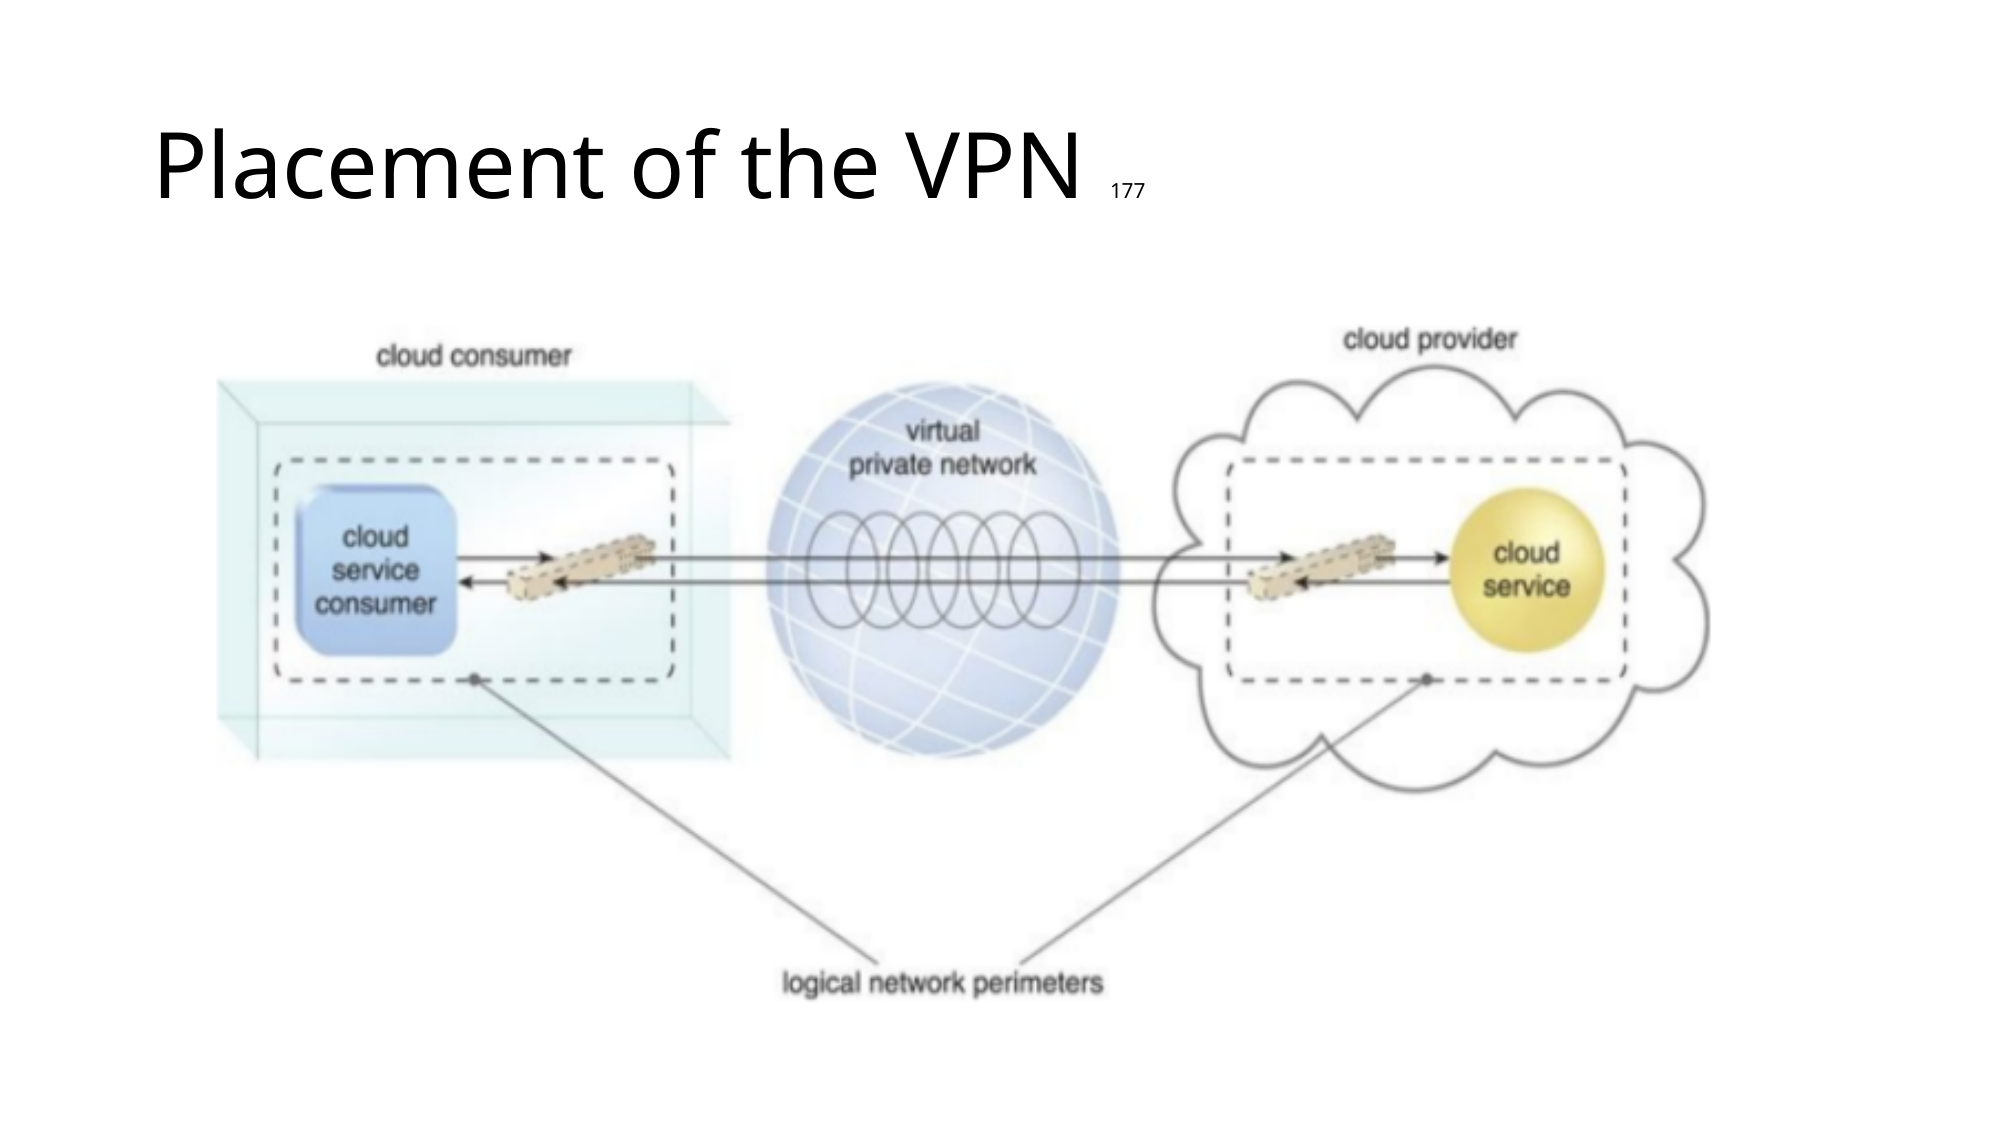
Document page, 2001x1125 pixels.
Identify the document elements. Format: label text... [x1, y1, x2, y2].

title Placement of the VPN 177 [137, 59, 1863, 278]
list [173, 314, 1733, 1035]
